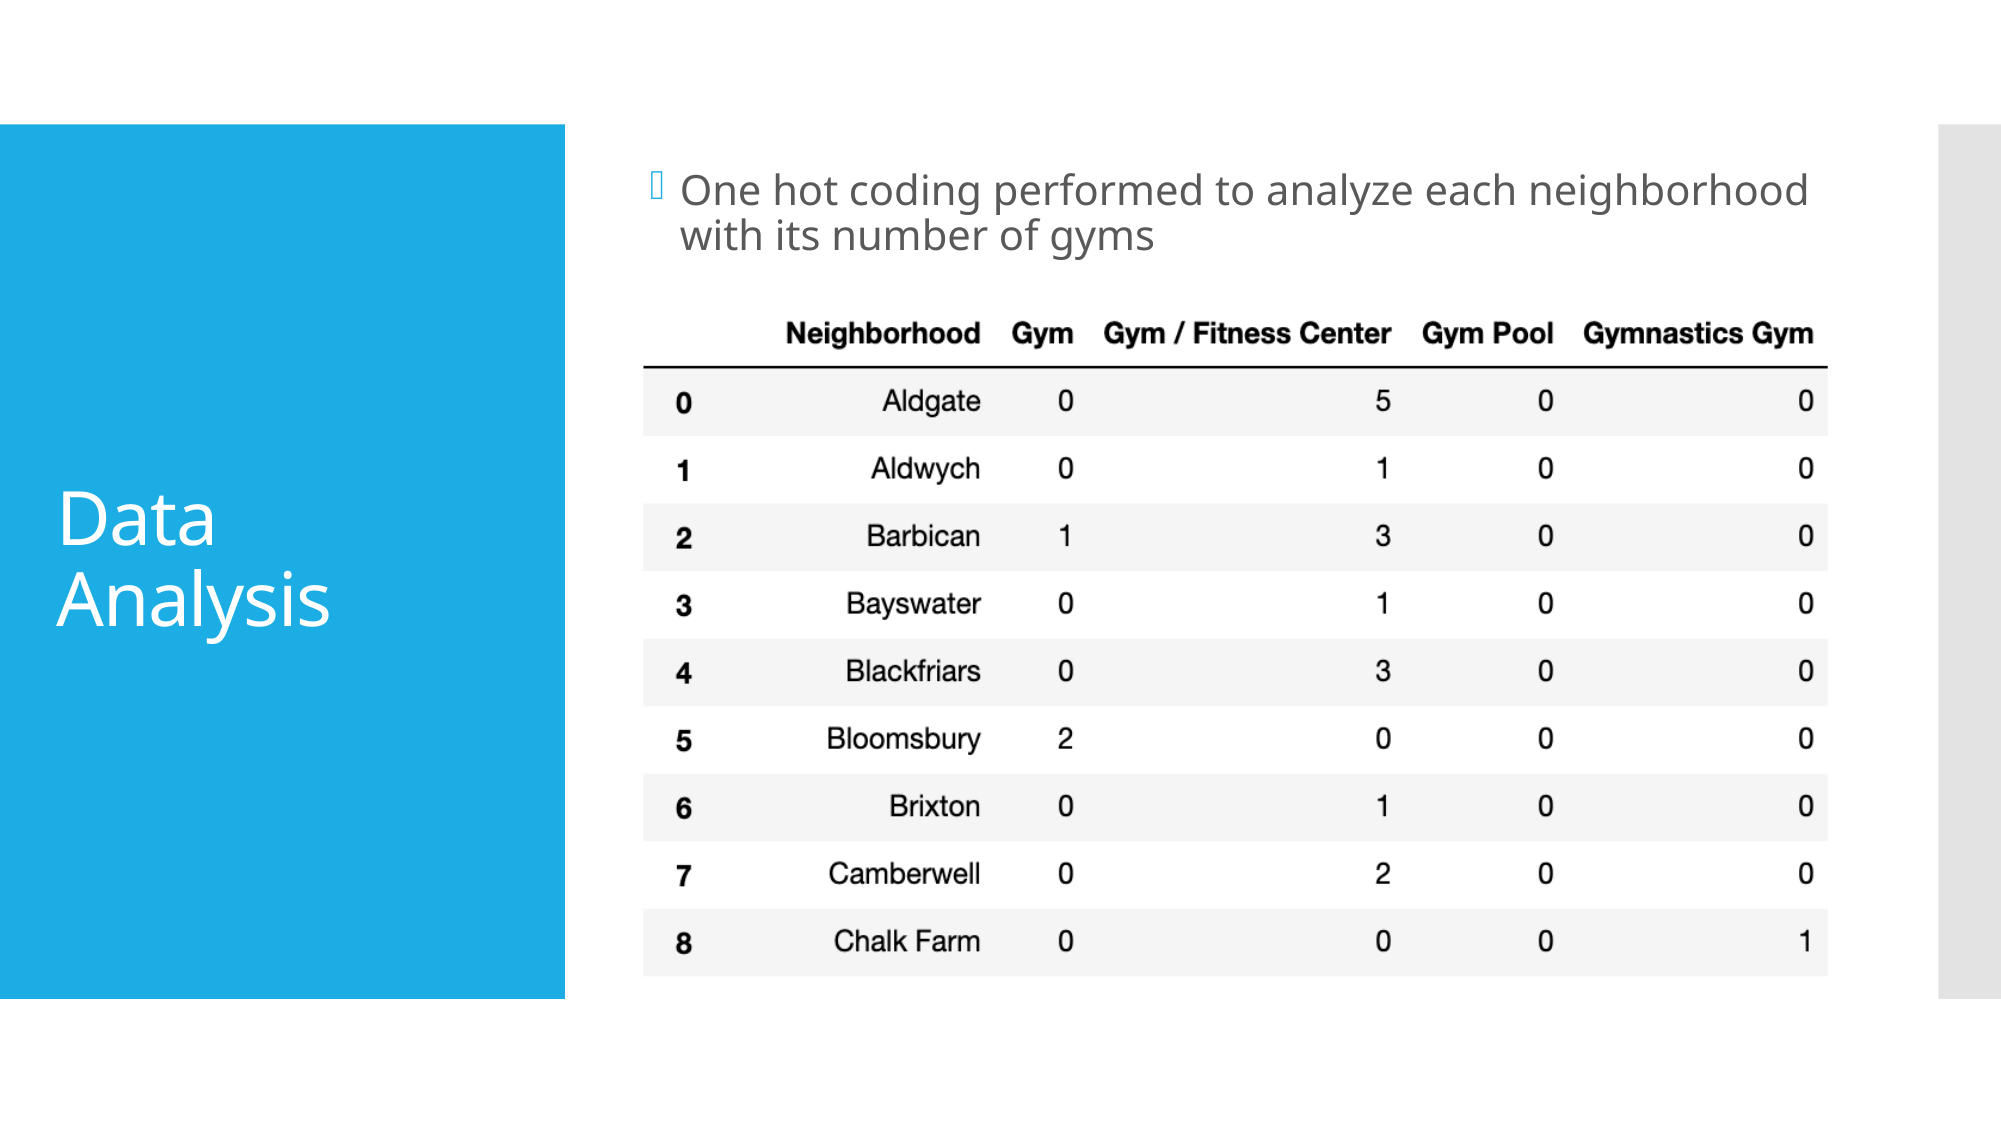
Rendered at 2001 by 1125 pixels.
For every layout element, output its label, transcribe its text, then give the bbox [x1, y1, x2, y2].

title Data Analysis [41, 184, 525, 940]
picture [634, 286, 1835, 984]
list One hot coding performed to analyze each neighborhood with its number of gyms [634, 141, 1835, 286]
